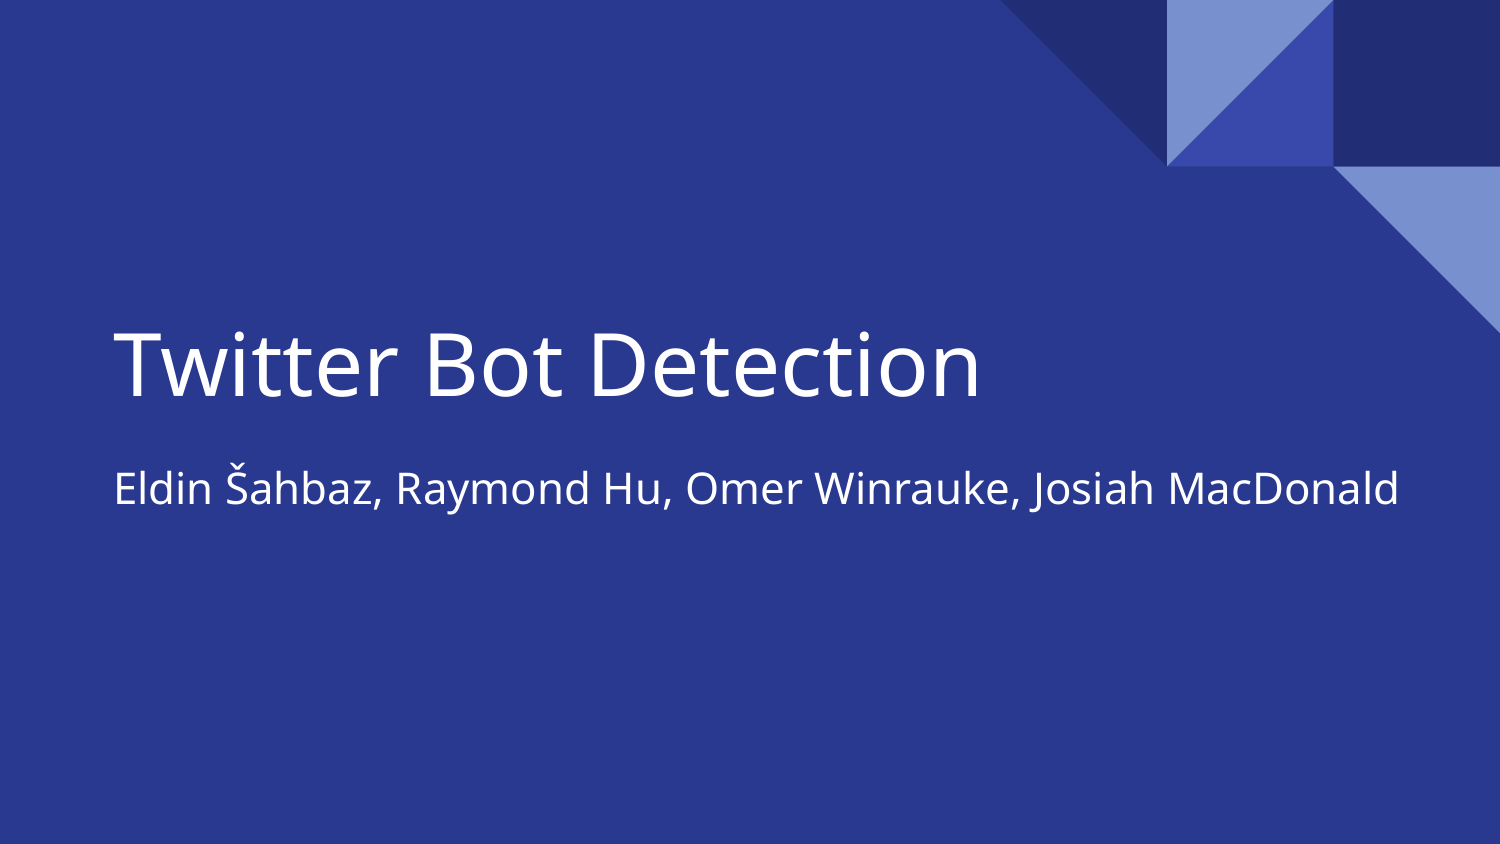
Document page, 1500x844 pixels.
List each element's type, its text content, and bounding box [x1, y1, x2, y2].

title Twitter Bot Detection [98, 291, 1447, 429]
subtitle Eldin Šahbaz, Raymond Hu, Omer Winrauke, Josiah MacDonald [98, 445, 1447, 517]
